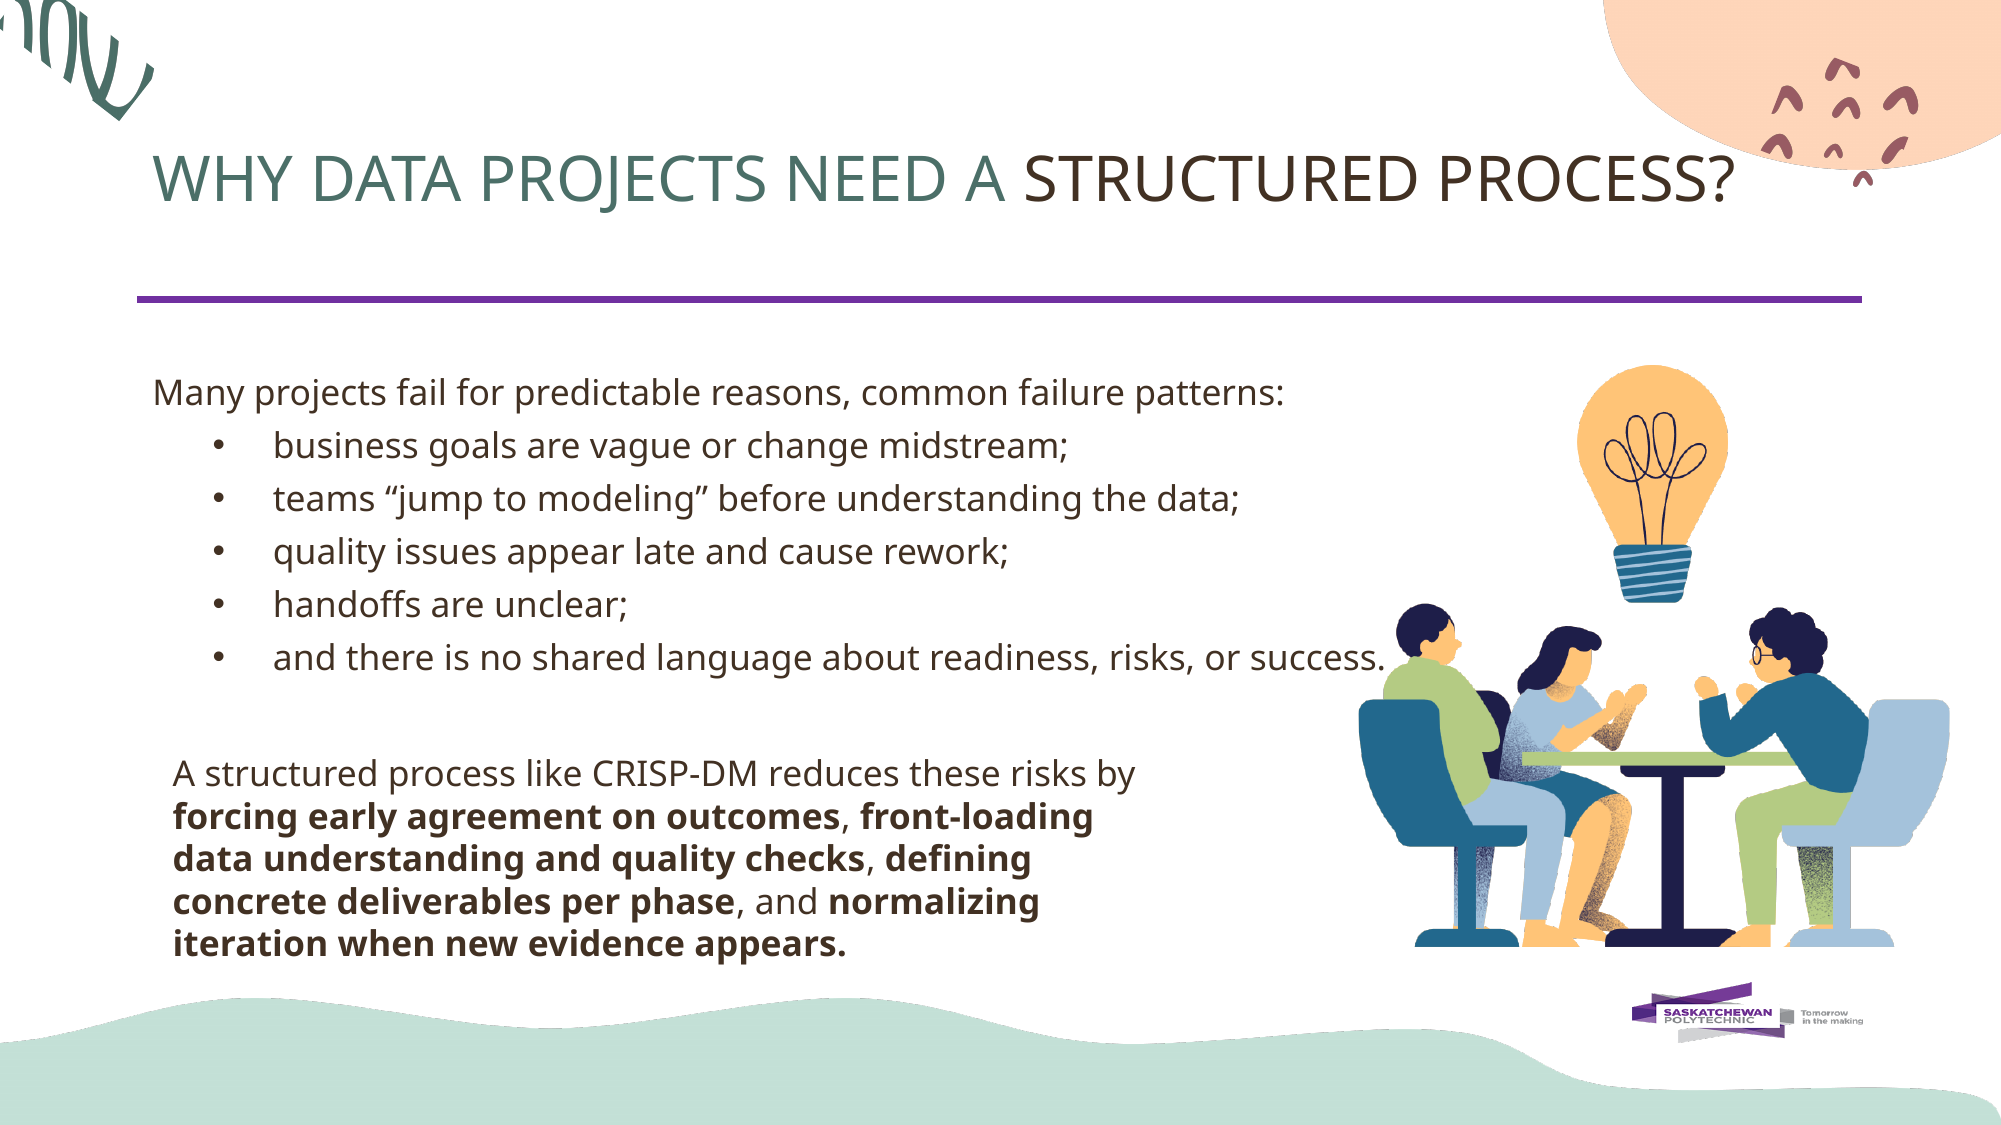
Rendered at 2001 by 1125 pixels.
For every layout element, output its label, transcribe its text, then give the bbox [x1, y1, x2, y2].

title WHY DATA PROJECTS NEED A STRUCTURED PROCESS? [137, 48, 1863, 266]
text_box [1572, 0, 2000, 215]
text_box [1757, 43, 1926, 199]
text_box [0, 998, 2000, 1125]
text_box A structured process like CRISP-DM reduces these risks by forcing early agreement on outcomes, front-loading data understanding and quality checks, defining concrete deliverables per phase, and normalizing iteration when new evidence appears. [157, 680, 1189, 1014]
list Many projects fail for predictable reasons, common failure patterns: business goals are vague or change midstream; teams “jump to modeling” before understanding the data; quality issues appear late and cause rework; handoffs are unclear; and there is no shared language about readiness, risks, or success. [137, 299, 1863, 1014]
text_box [1358, 365, 1950, 948]
text_box [0, 0, 158, 122]
